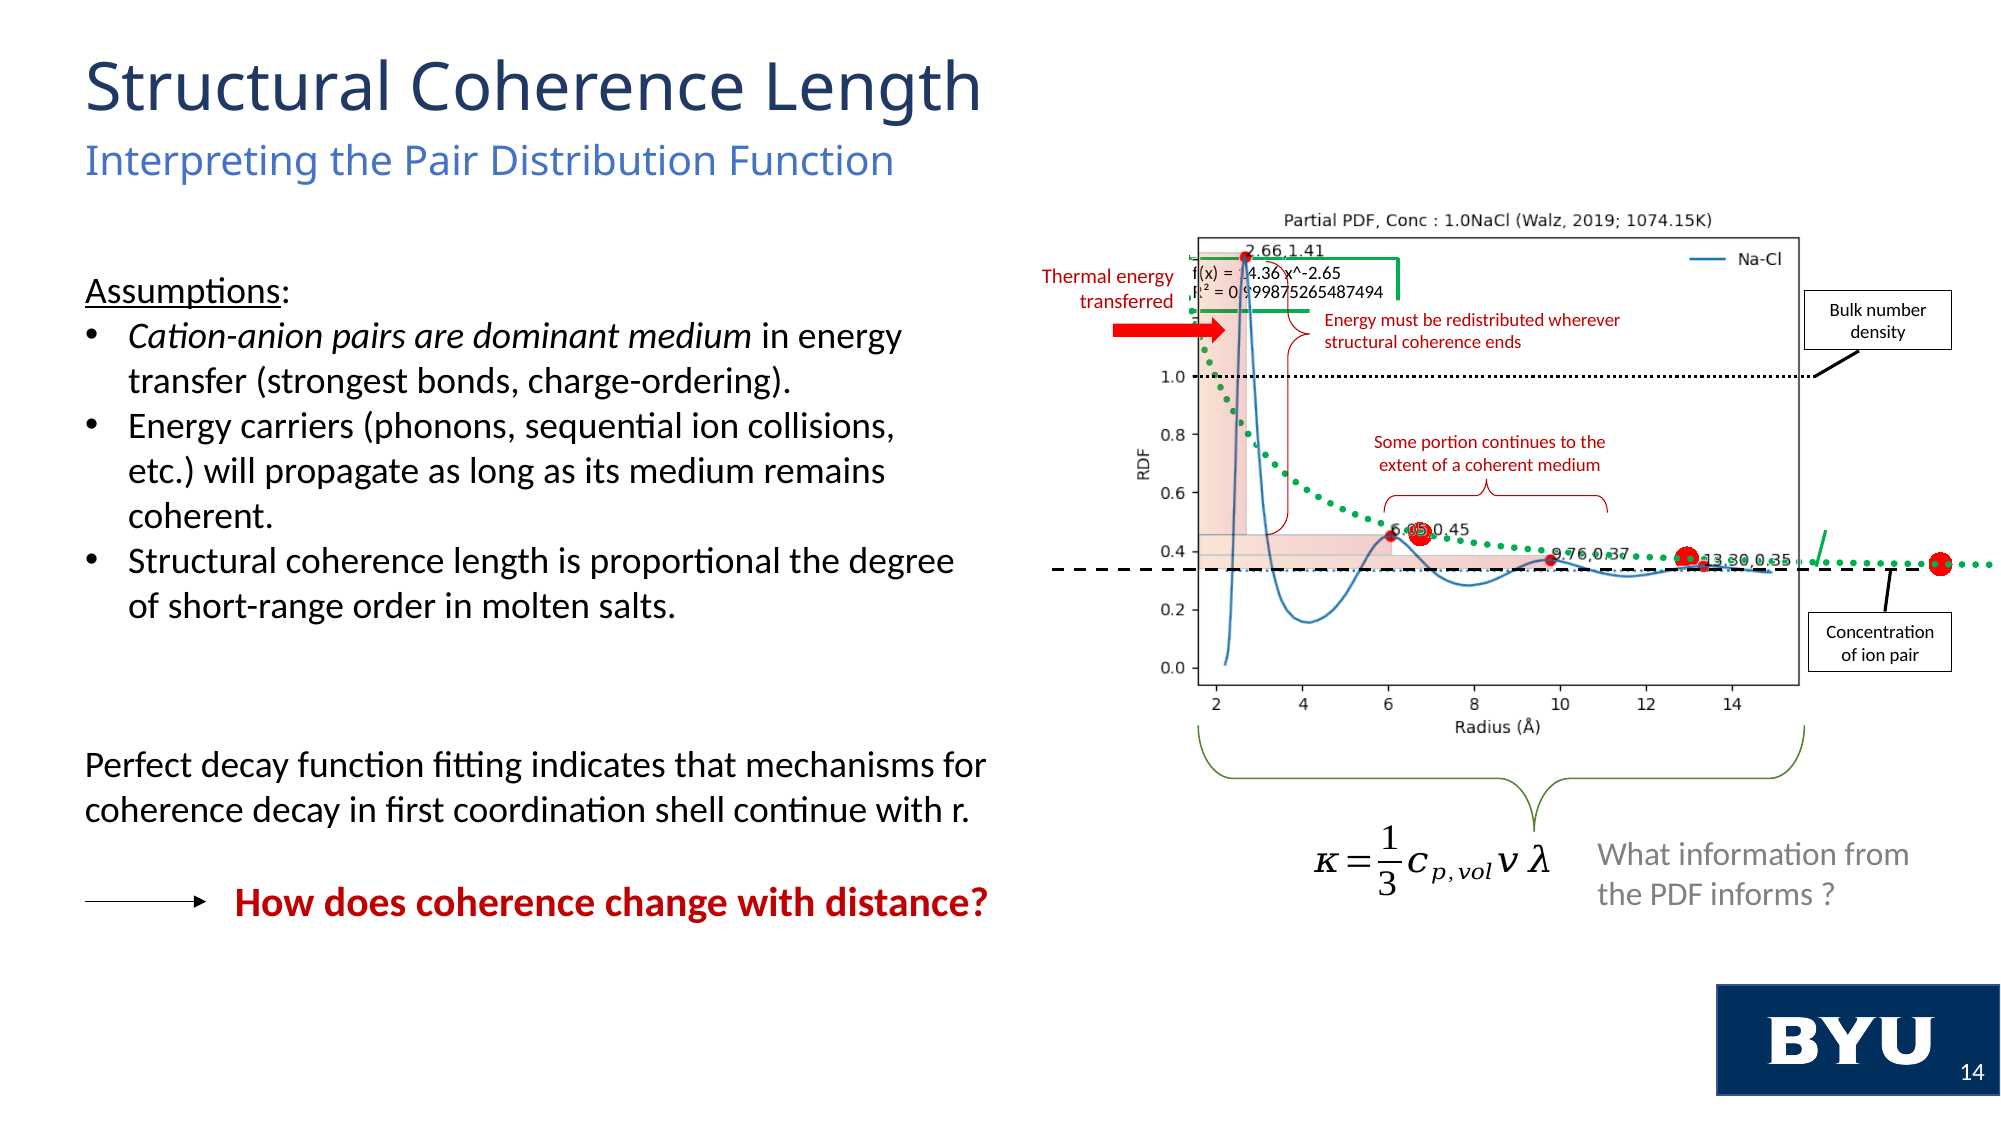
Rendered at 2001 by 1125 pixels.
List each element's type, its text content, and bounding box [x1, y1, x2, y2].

text_box Assumptions: Cation-anion pairs are dominant medium in energy transfer (strongest bonds, charge-ordering). Energy carriers (phonons, sequential ion collisions, etc.) will propagate as long as its medium remains coherent. Structural coherence length is proportional the degree of short-range order in molten salts. [70, 258, 986, 724]
picture [1767, 1017, 1935, 1040]
text_box Perfect decay function fitting indicates that mechanisms for coherence decay in first coordination shell continue with r. How does coherence change with distance? [70, 732, 1070, 933]
slide_number 14 [1550, 1040, 2000, 1100]
text_box [1201, 749, 1801, 832]
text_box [1024, 167, 1996, 749]
text_box Interpreting the Pair Distribution Function [70, 117, 970, 207]
